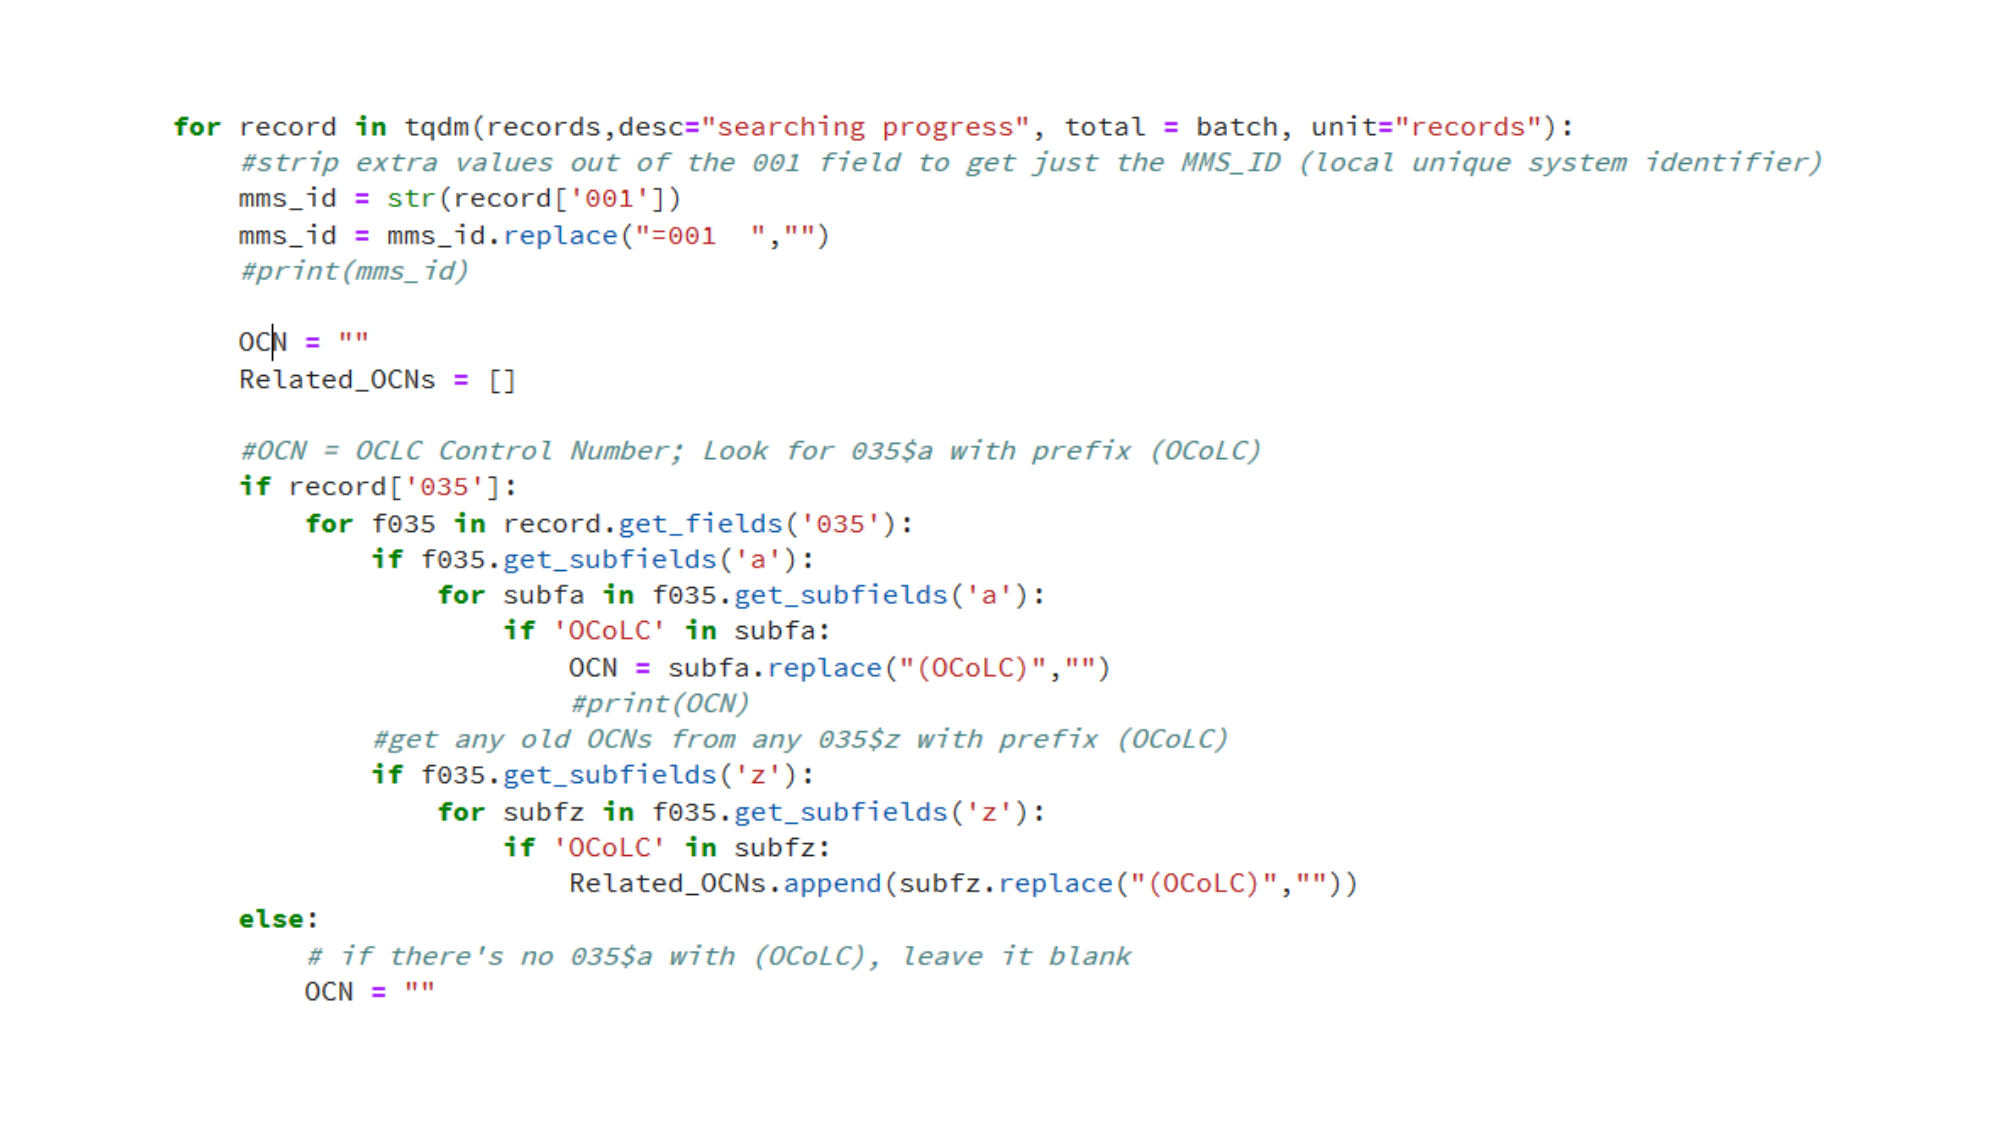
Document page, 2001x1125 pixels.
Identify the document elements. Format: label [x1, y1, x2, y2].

picture [162, 107, 1857, 1028]
